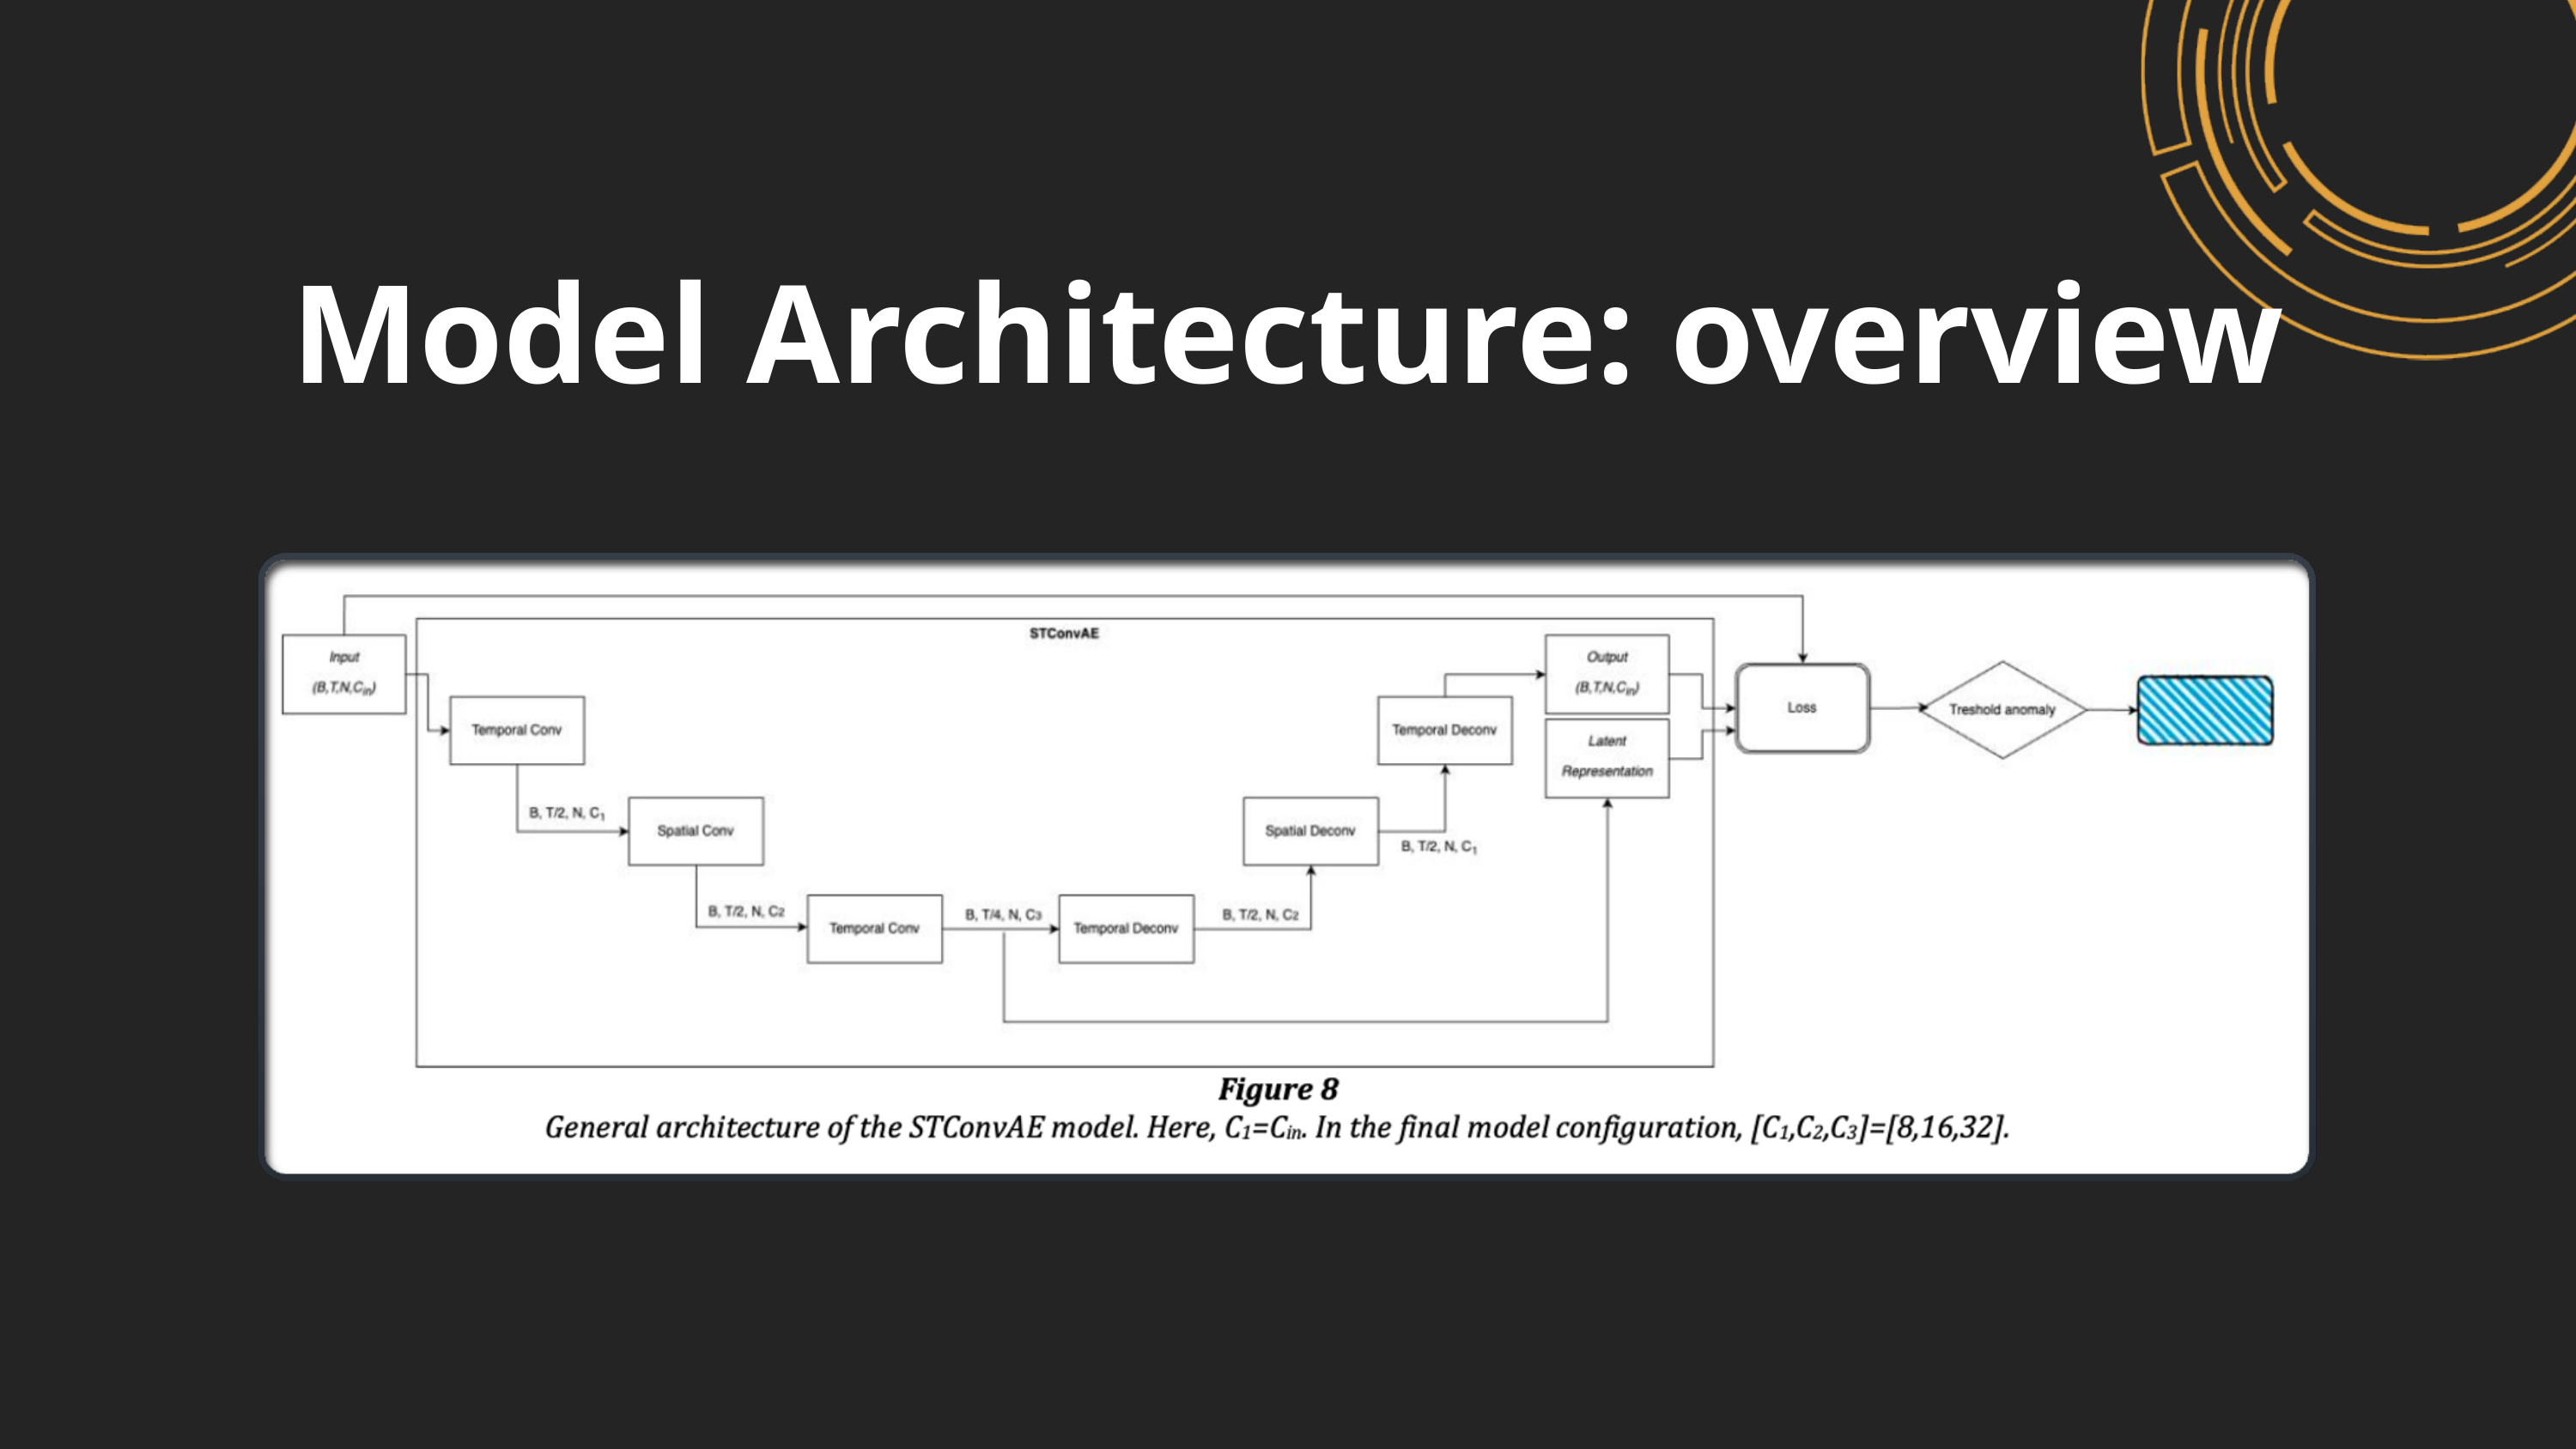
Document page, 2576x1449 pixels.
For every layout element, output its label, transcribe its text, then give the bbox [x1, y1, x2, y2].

text_box [2141, 0, 2576, 361]
text_box [258, 553, 2318, 1182]
text_box Model Architecture: overview [258, 261, 2318, 411]
